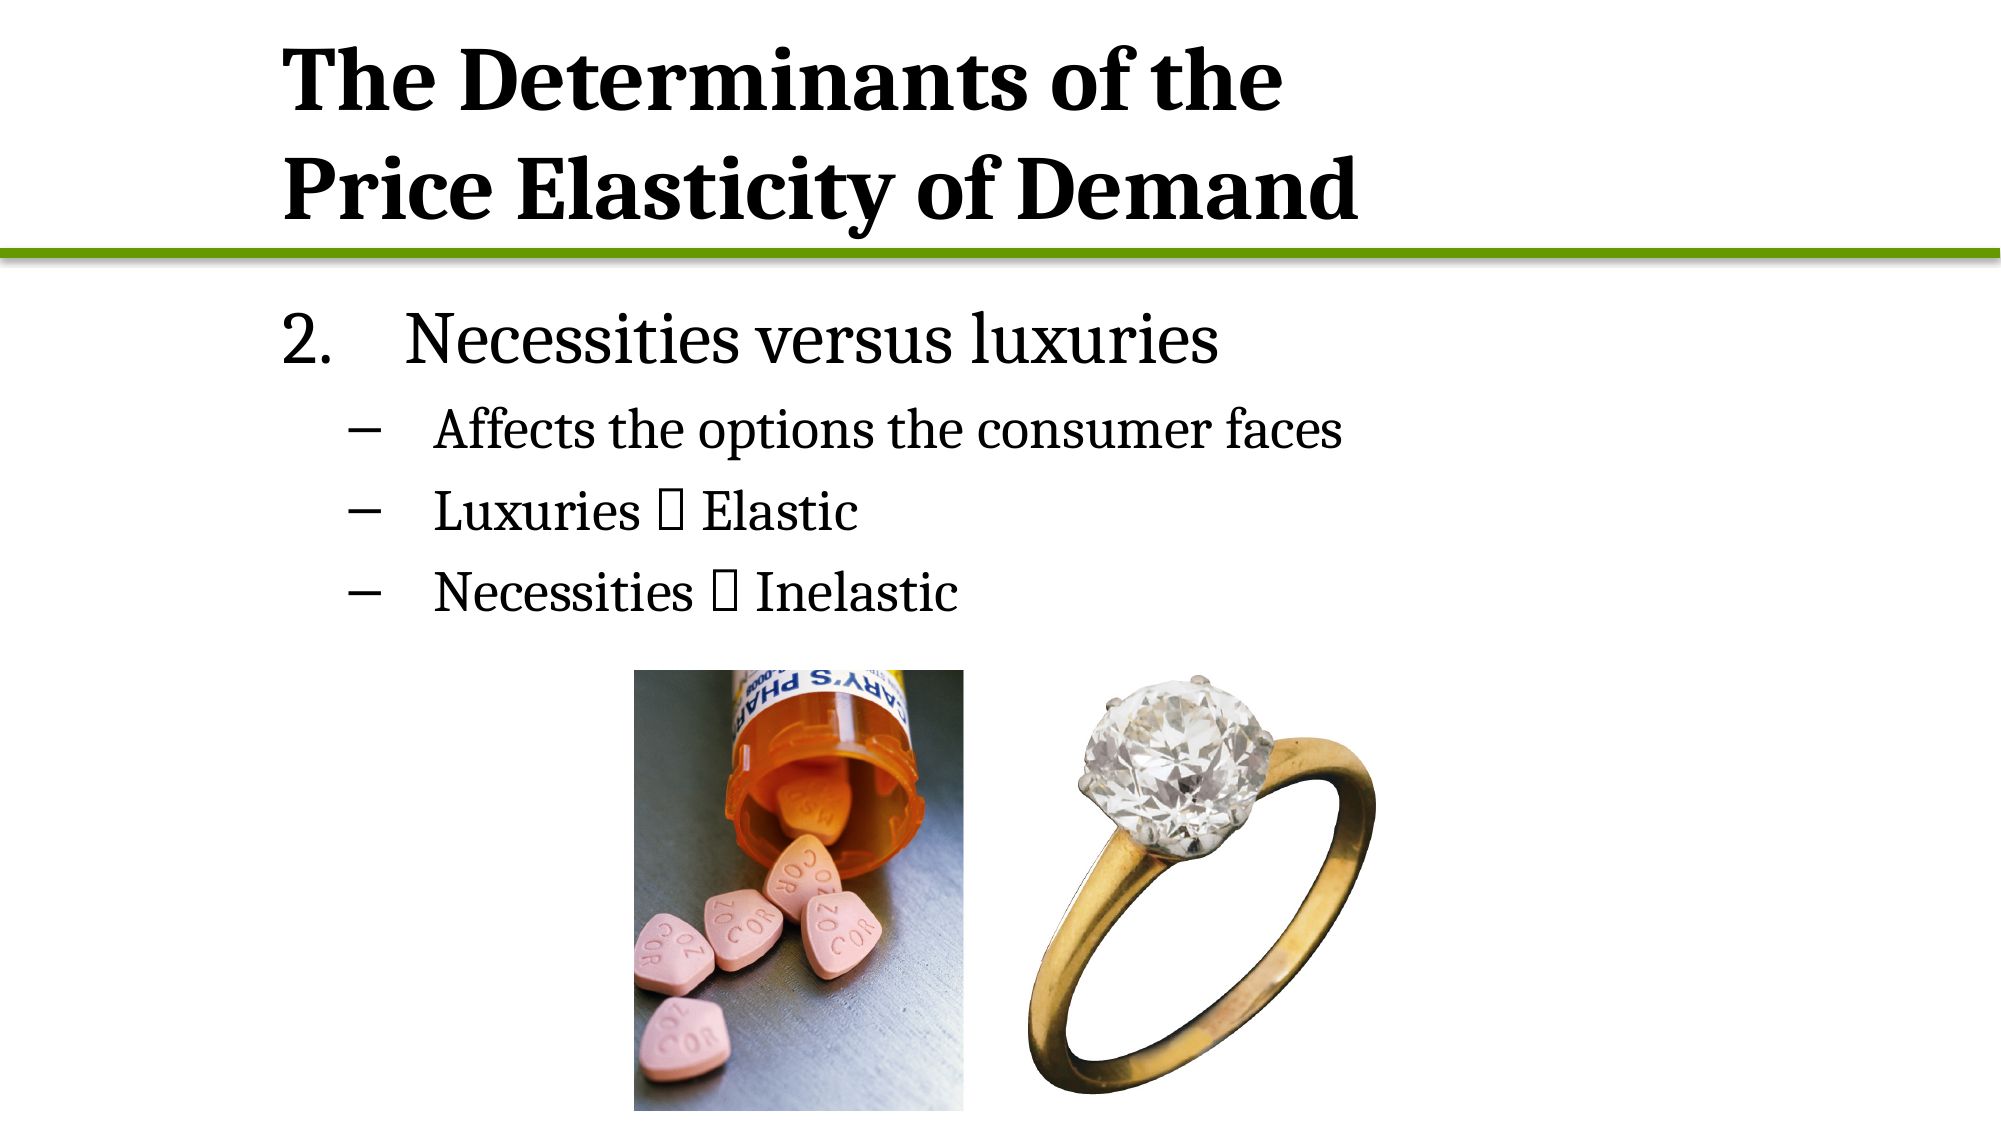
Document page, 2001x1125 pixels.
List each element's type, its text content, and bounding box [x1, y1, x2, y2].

list Necessities versus luxuries Affects the options the consumer faces Luxuries  Elastic Necessities  Inelastic [267, 280, 1719, 485]
picture [630, 666, 968, 1115]
picture [991, 666, 1406, 1115]
title The Determinants of the Price Elasticity of Demand [267, 3, 1618, 254]
